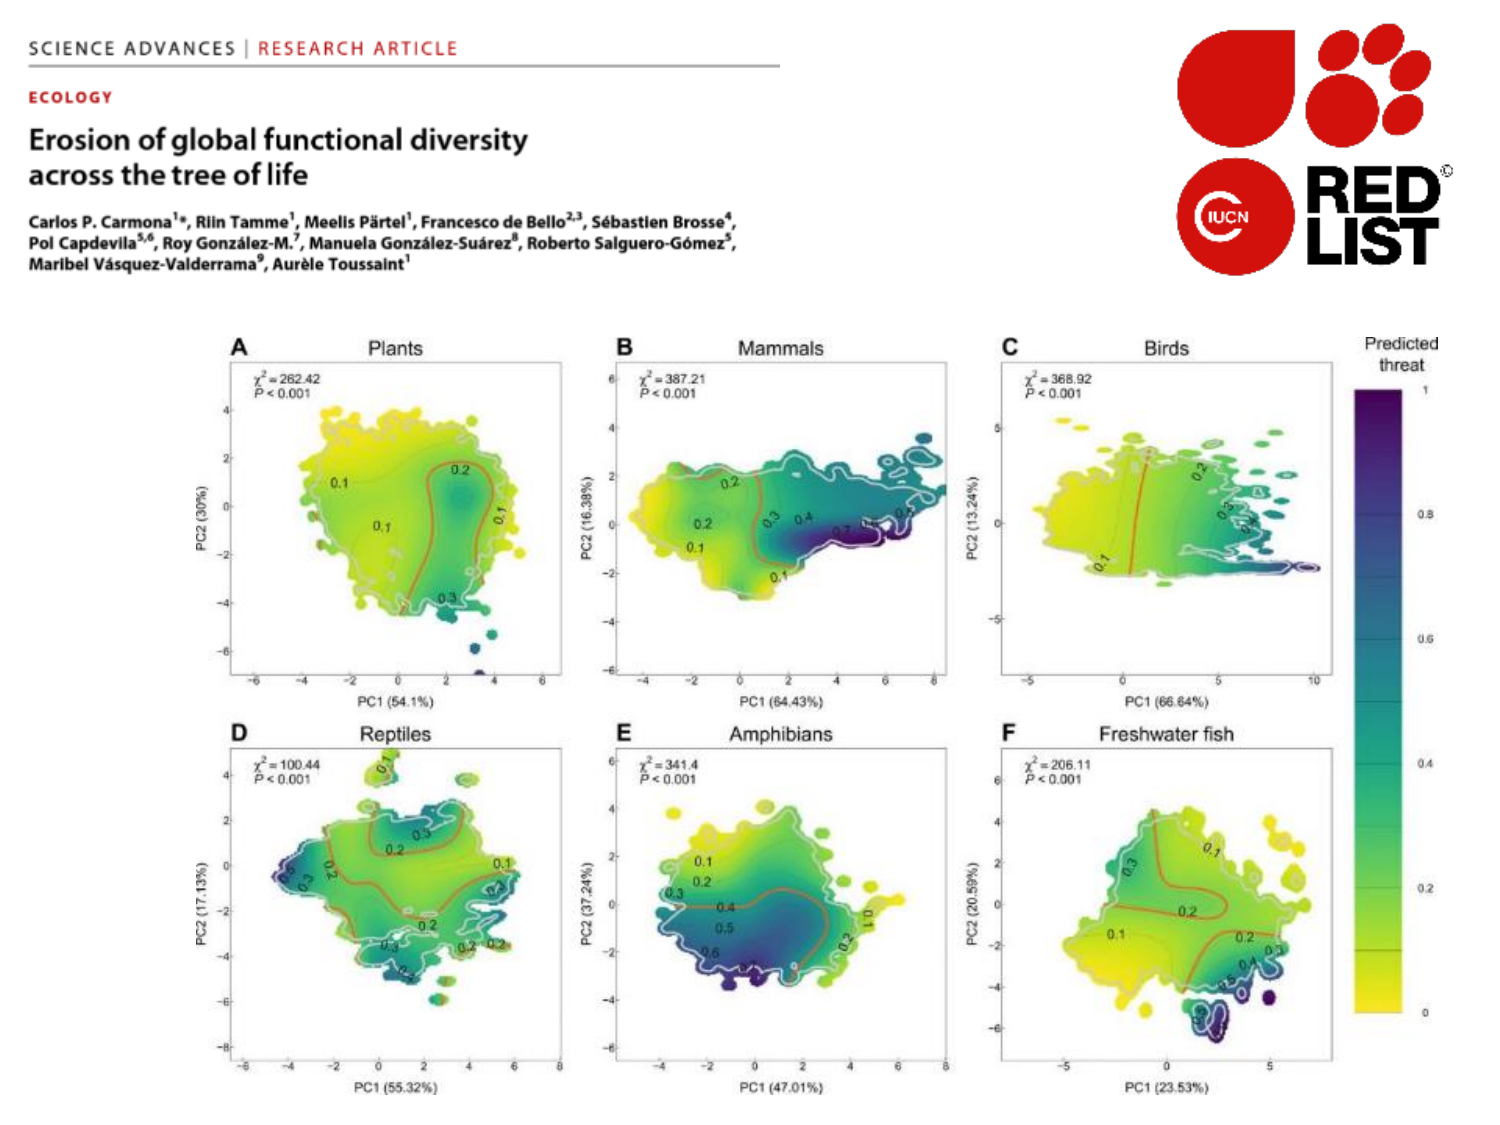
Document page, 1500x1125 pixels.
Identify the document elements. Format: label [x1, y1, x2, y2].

picture [1156, 6, 1464, 294]
picture [0, 6, 780, 287]
picture [196, 336, 1438, 1095]
